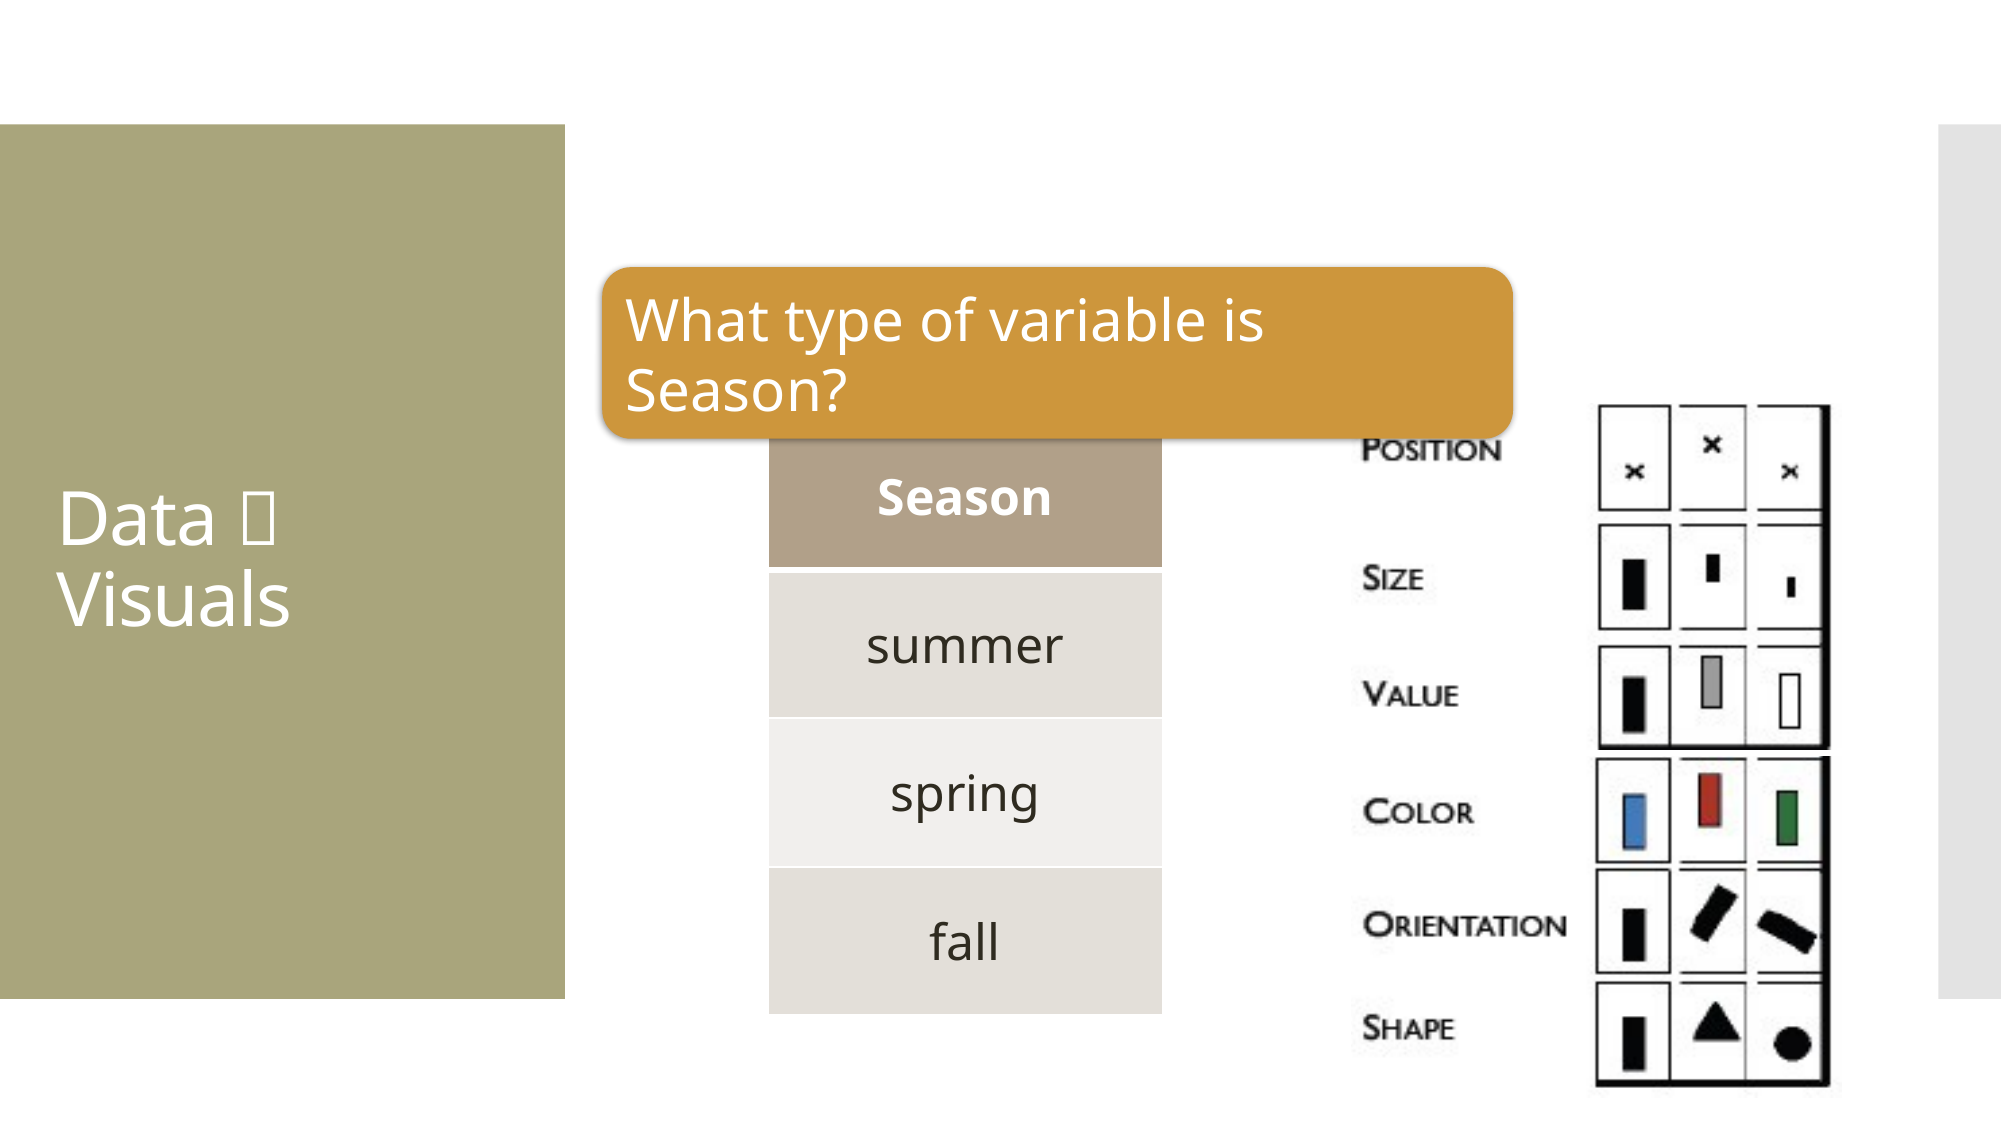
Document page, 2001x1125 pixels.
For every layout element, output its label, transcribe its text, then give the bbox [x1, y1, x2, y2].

table_cell summer [769, 573, 1162, 717]
title Data  Visuals [41, 184, 525, 940]
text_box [1350, 403, 1842, 1099]
table_cell fall [769, 868, 1162, 1014]
text_box What type of variable is Season? [602, 267, 1514, 439]
table_header Season [769, 447, 1162, 567]
table_cell spring [769, 719, 1162, 866]
